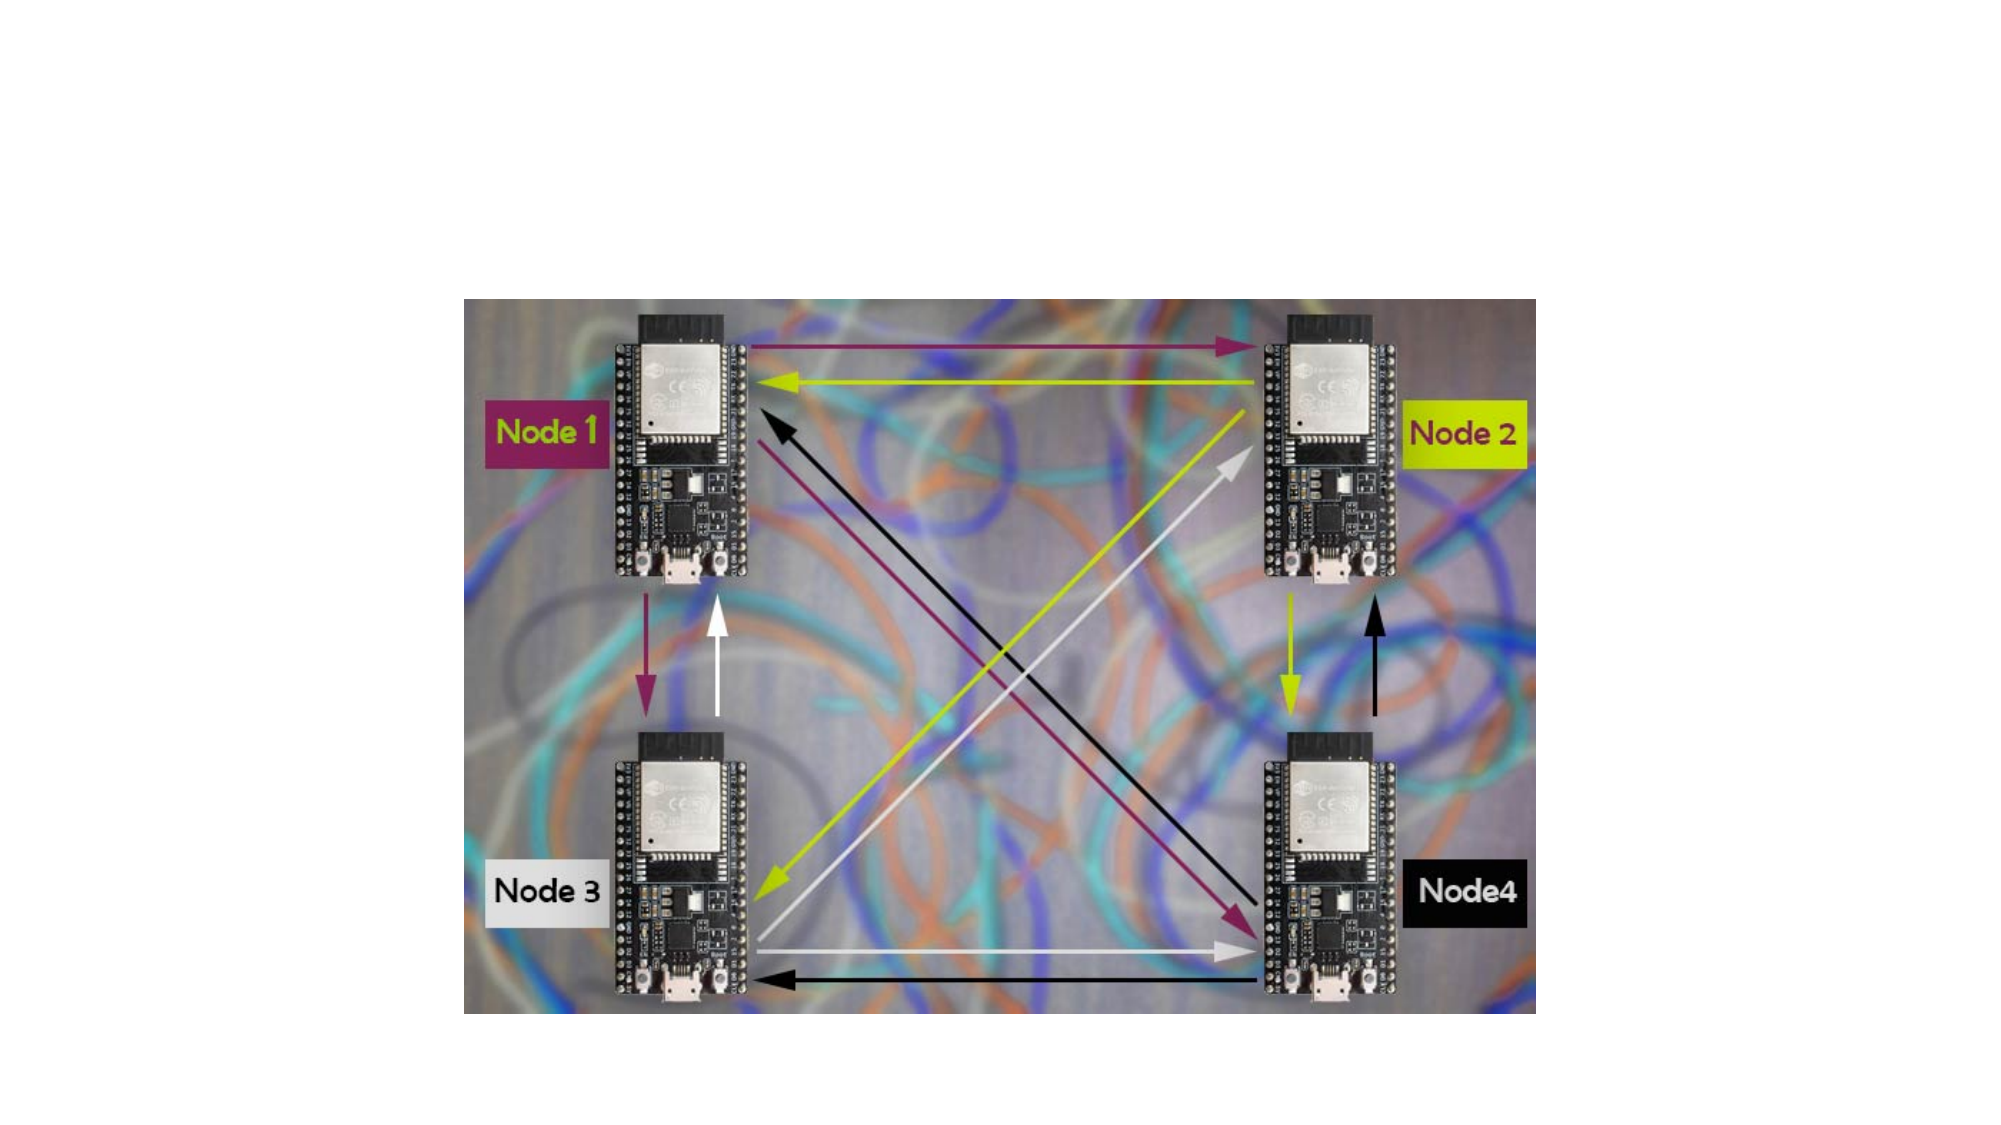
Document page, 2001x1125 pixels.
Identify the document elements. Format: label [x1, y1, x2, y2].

list [464, 299, 1536, 1014]
